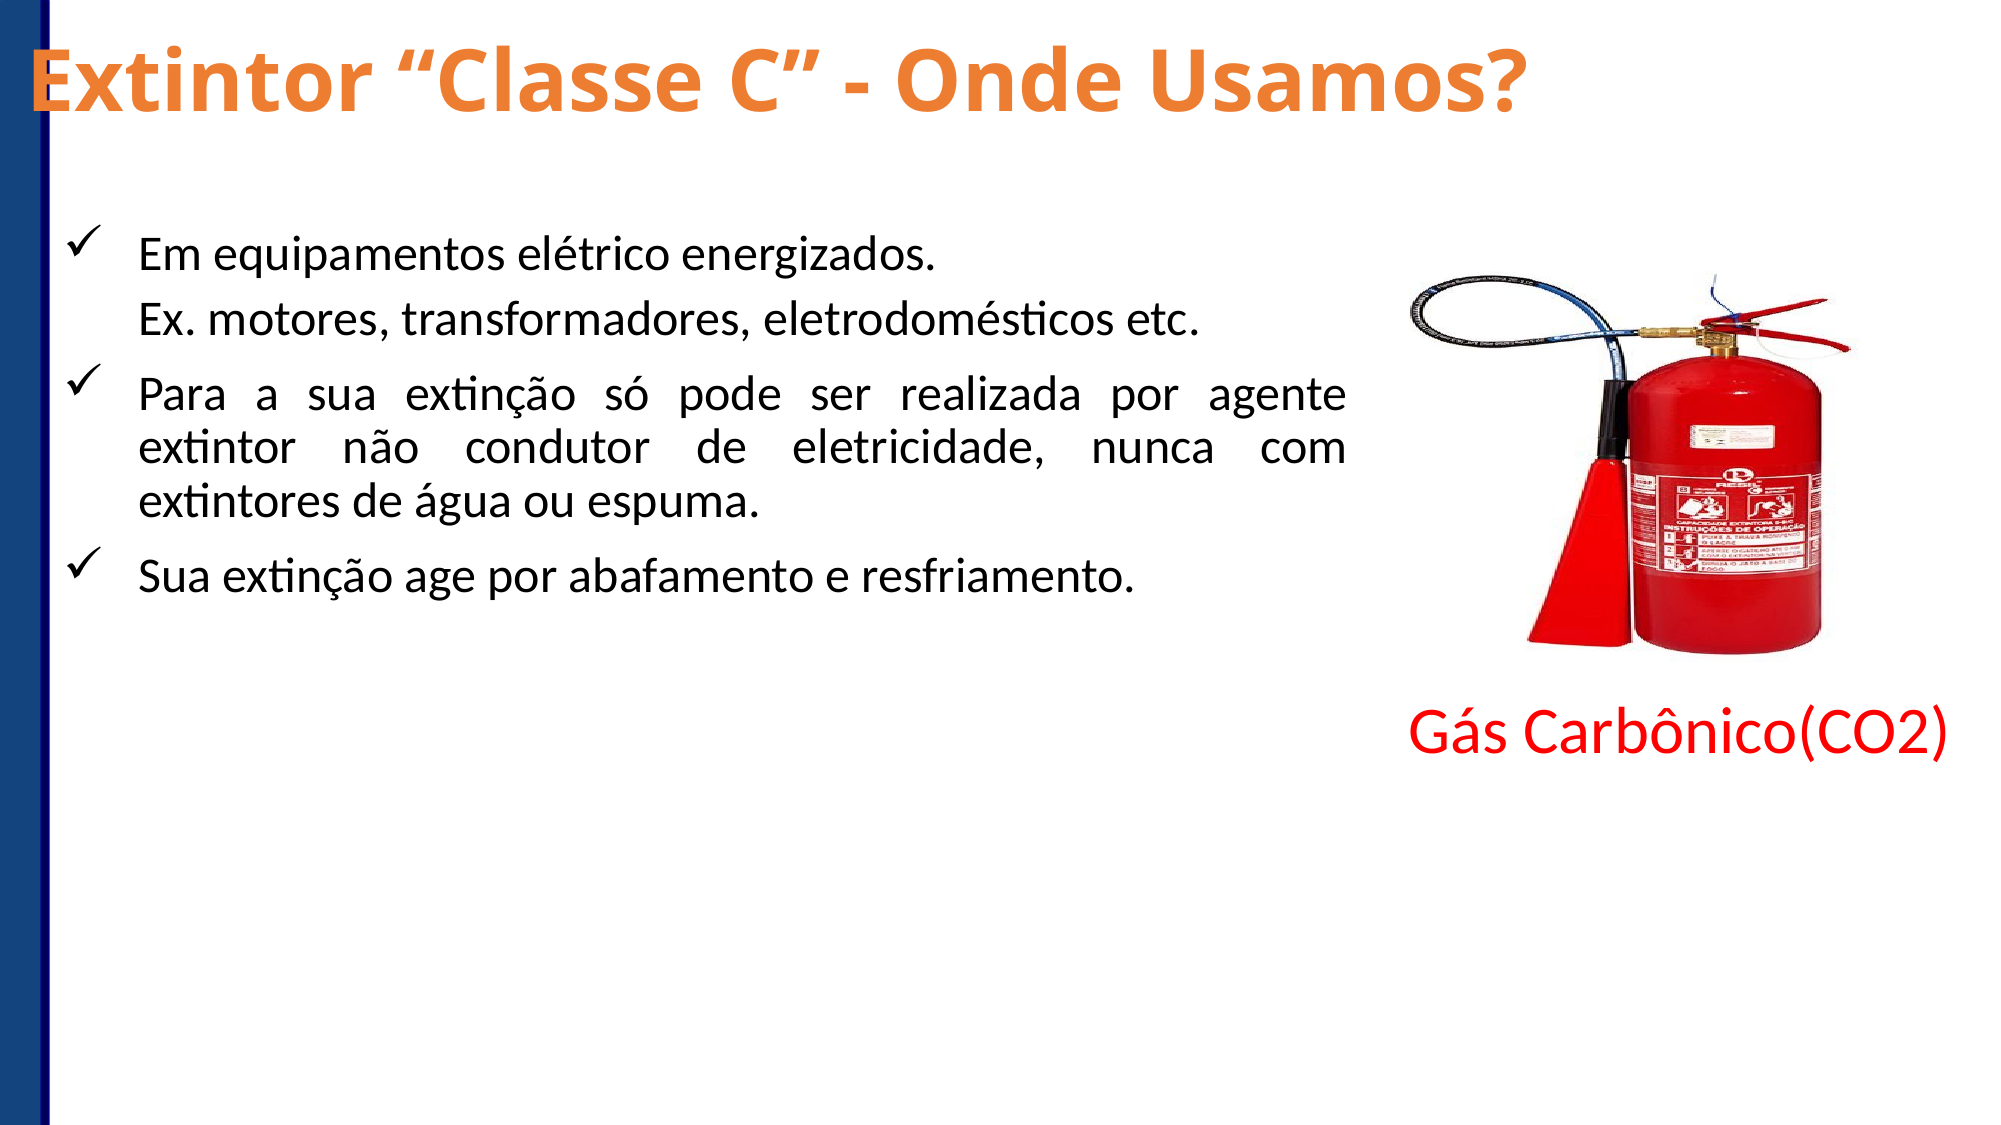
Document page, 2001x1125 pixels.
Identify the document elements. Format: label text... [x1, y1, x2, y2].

subtitle Em equipamentos elétrico energizados. Ex. motores, transformadores, eletrodomésticos etc. Para a sua extinção só pode ser realizada por agente extintor não condutor de eletricidade, nunca com extintores de água ou espuma. Sua extinção age por abafamento e resfriamento. [48, 220, 1364, 1108]
text_box Extintor “Classe C” - Onde Usamos? [11, 0, 1552, 181]
text_box Gás Carbônico(CO2) [1393, 679, 1969, 775]
picture [0, 0, 2001, 1125]
